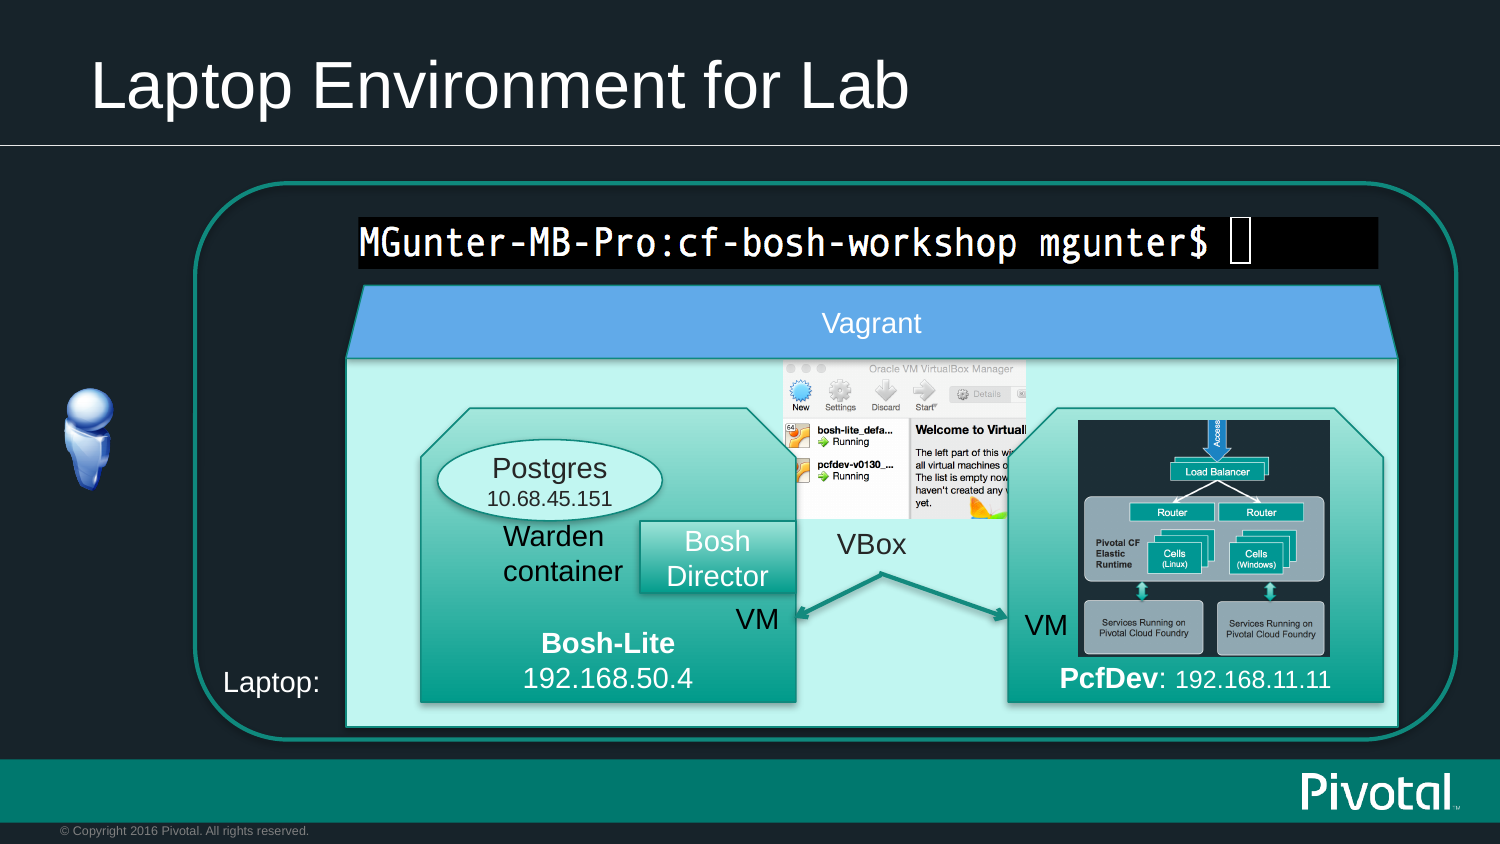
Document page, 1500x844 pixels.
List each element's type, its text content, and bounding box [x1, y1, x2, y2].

picture [64, 388, 131, 491]
picture [1078, 420, 1330, 657]
text_box PcfDev: 192.168.11.11 [1007, 407, 1385, 703]
text_box Laptop: [208, 656, 336, 706]
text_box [886, 572, 1009, 619]
title Laptop Environment for Lab [75, 52, 1425, 113]
picture [1302, 773, 1460, 810]
picture [358, 217, 1379, 272]
text_box Vagrant [345, 284, 1399, 360]
text_box VM [1009, 599, 1073, 649]
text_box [420, 407, 882, 703]
text_box [194, 182, 1458, 741]
picture [782, 360, 1026, 519]
